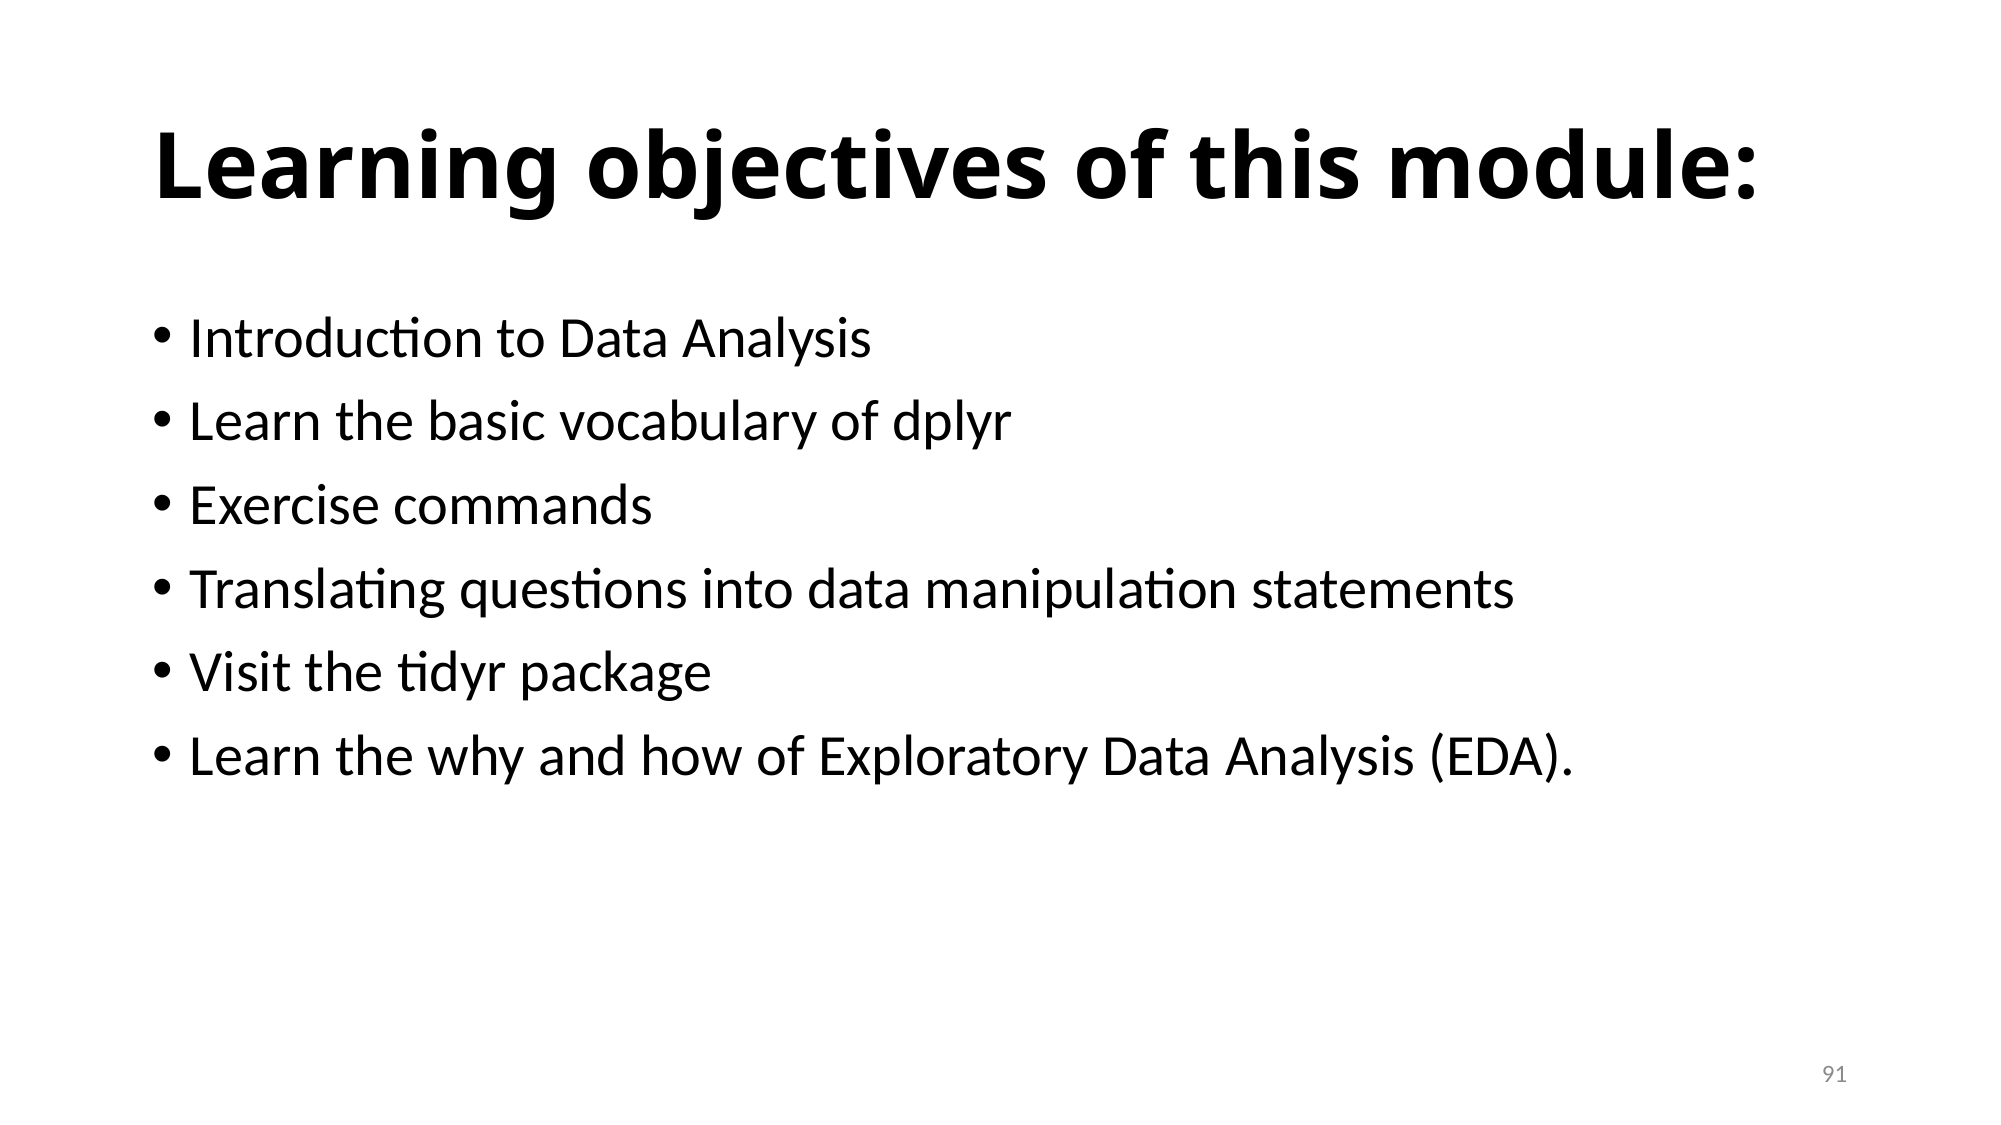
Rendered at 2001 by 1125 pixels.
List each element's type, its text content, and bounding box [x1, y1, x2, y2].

slide_number 91 [1412, 1042, 1863, 1103]
title Learning objectives of this module: [137, 59, 1863, 278]
list Introduction to Data Analysis Learn the basic vocabulary of dplyr Exercise commands Translating questions into data manipulation statements Visit the tidyr package Learn the why and how of Exploratory Data Analysis (EDA). [137, 299, 1863, 1014]
